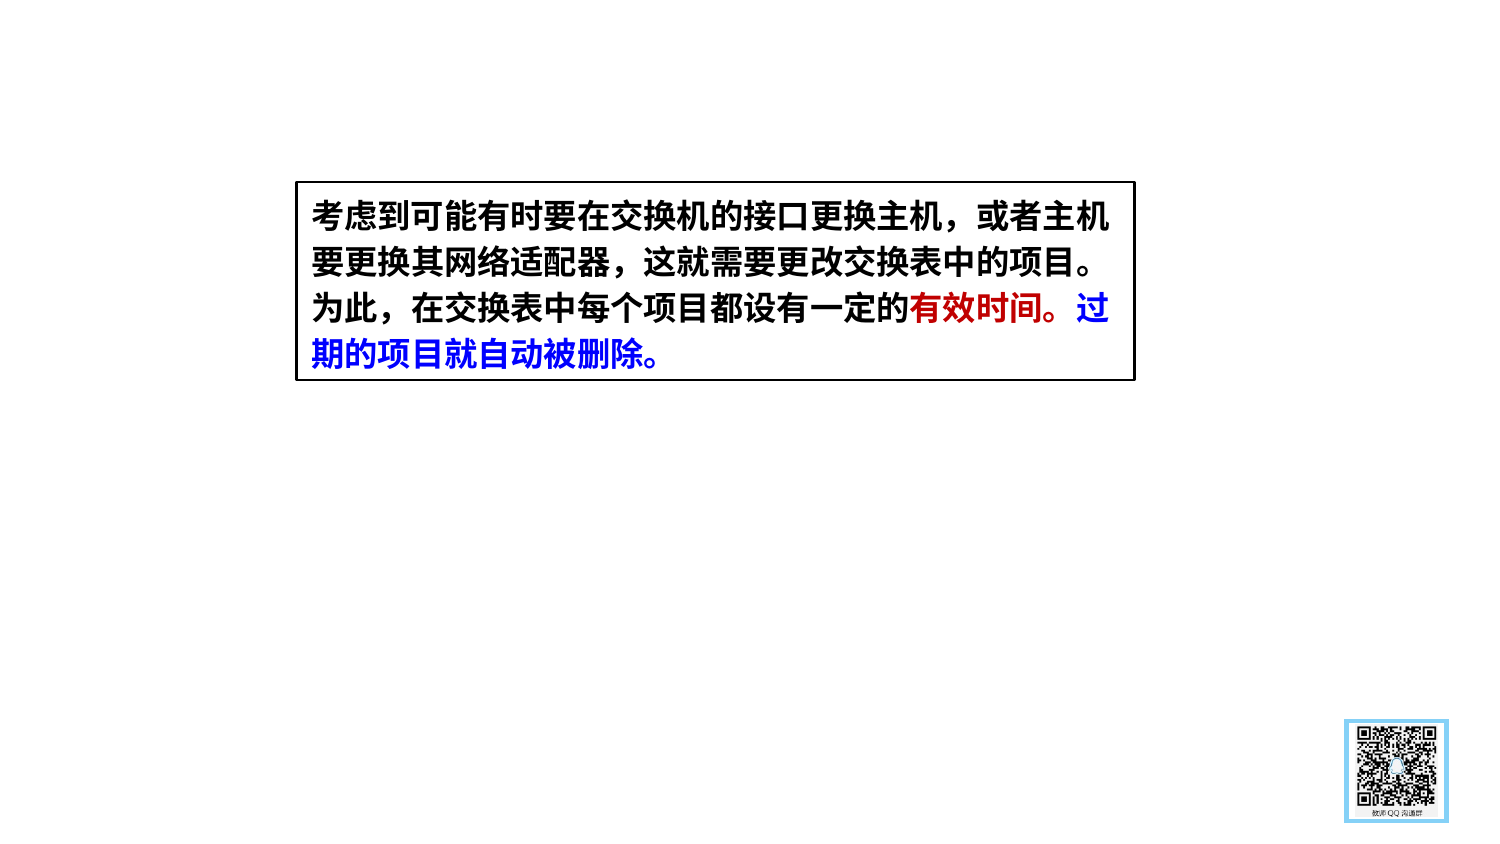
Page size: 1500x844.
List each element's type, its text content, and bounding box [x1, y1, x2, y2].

text_box 考虑到可能有时要在交换机的接口更换主机，或者主机要更换其网络适配器，这就需要更改交换表中的项目。为此，在交换表中每个项目都设有一定的有效时间。过期的项目就自动被删除。 [296, 182, 1135, 381]
picture [1355, 724, 1438, 817]
